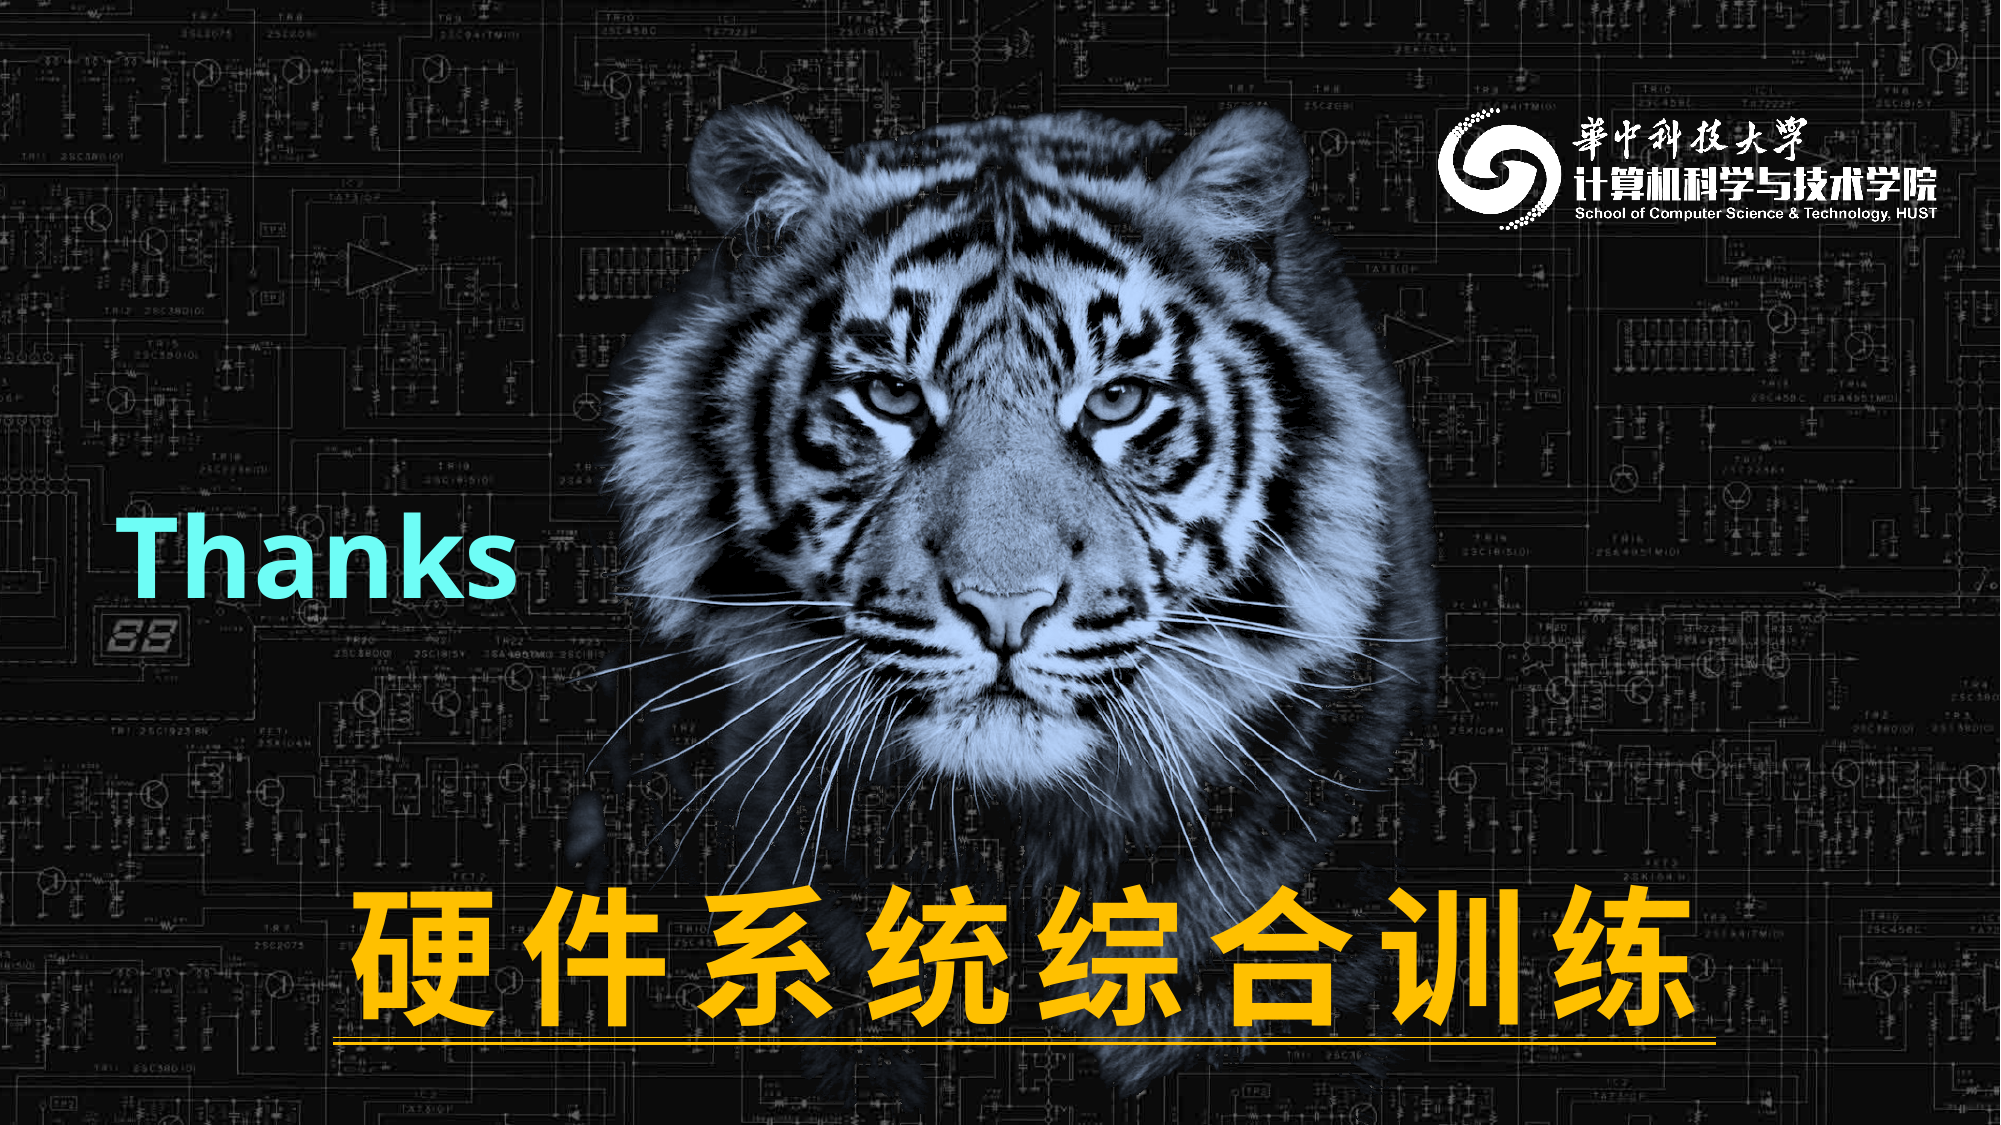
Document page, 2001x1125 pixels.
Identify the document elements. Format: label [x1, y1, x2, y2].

text_box [511, 1038, 1508, 1043]
picture [0, 0, 511, 1125]
text_box [511, 0, 1508, 1037]
text_box [511, 1044, 1508, 1125]
picture [1438, 0, 2000, 1125]
